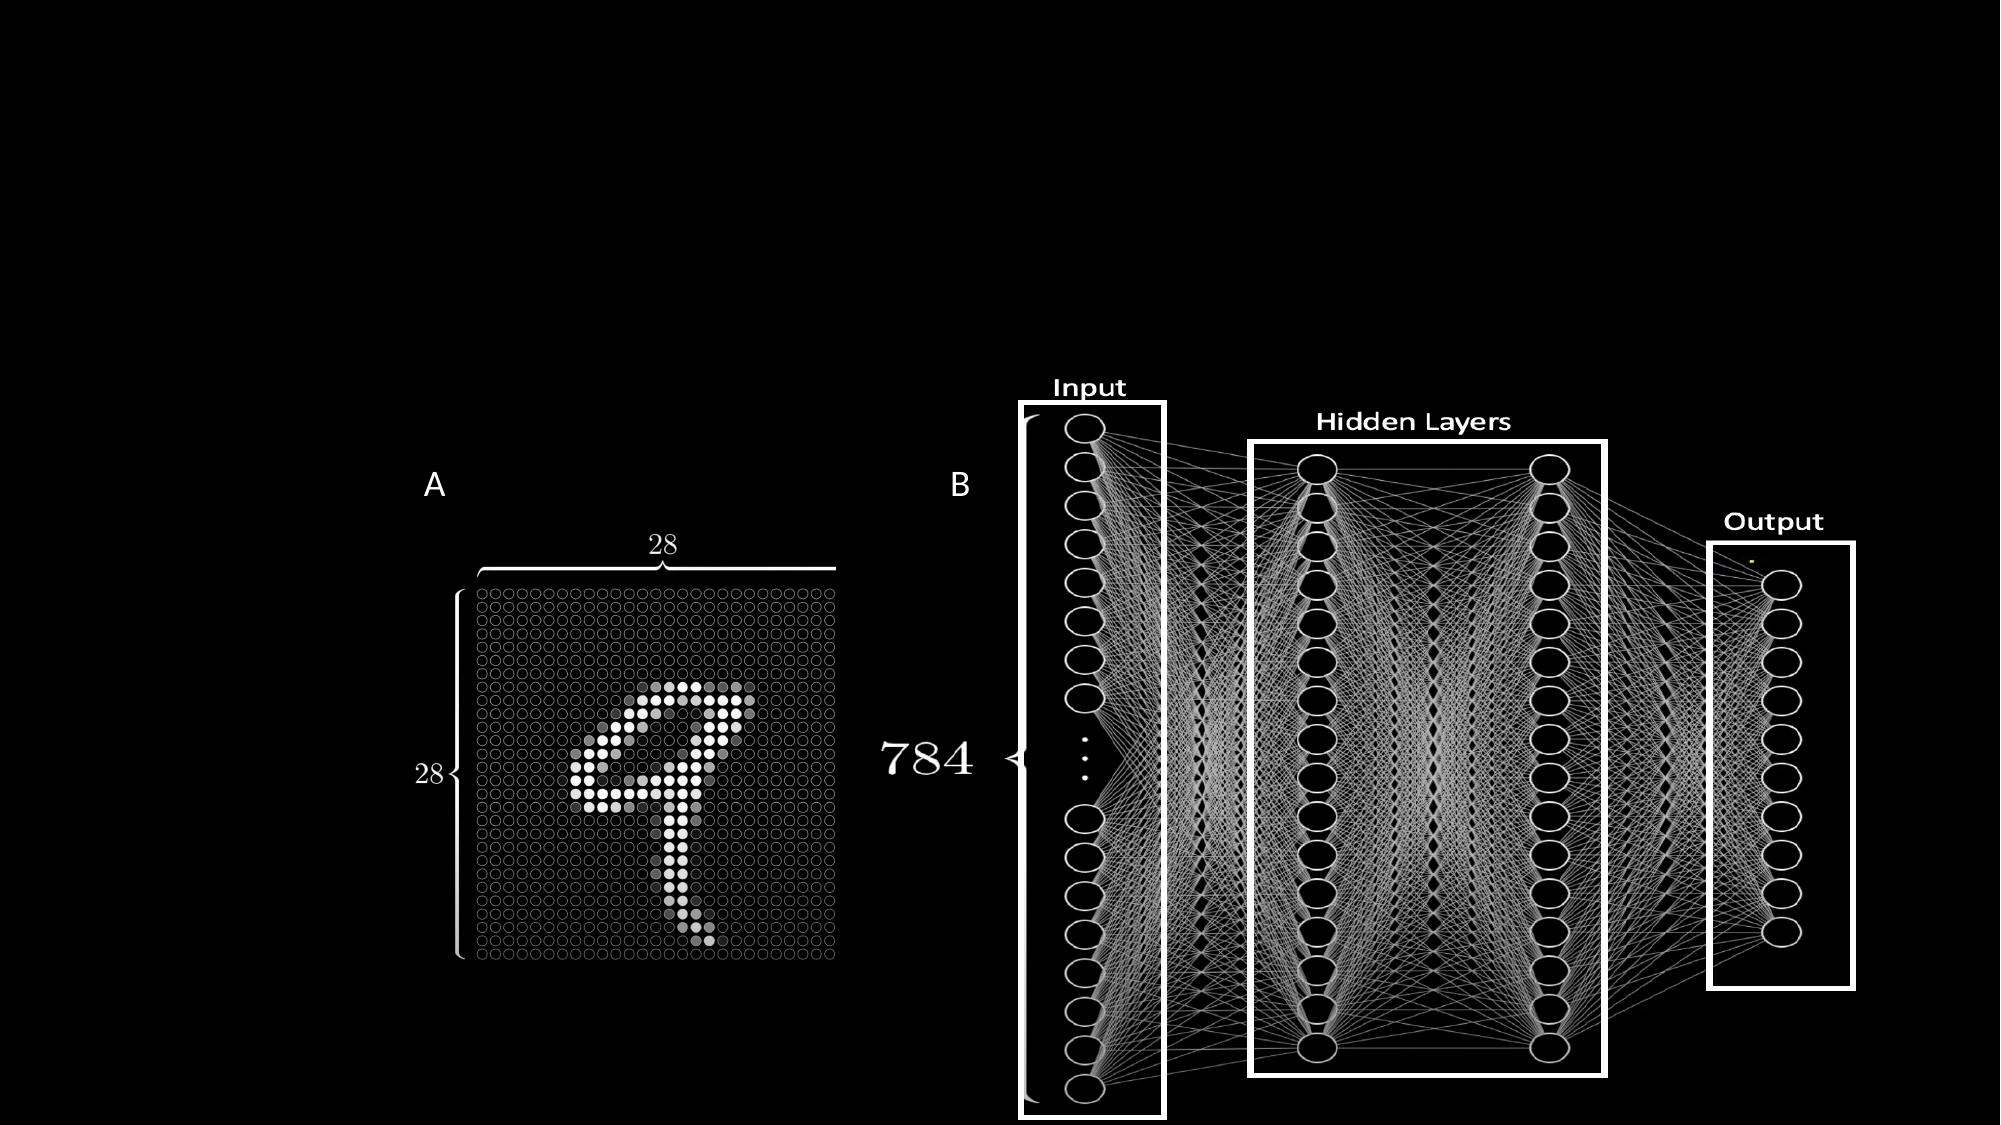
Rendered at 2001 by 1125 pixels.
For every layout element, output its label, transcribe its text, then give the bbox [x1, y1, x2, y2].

text_box A [408, 451, 459, 511]
picture [390, 370, 1903, 1125]
